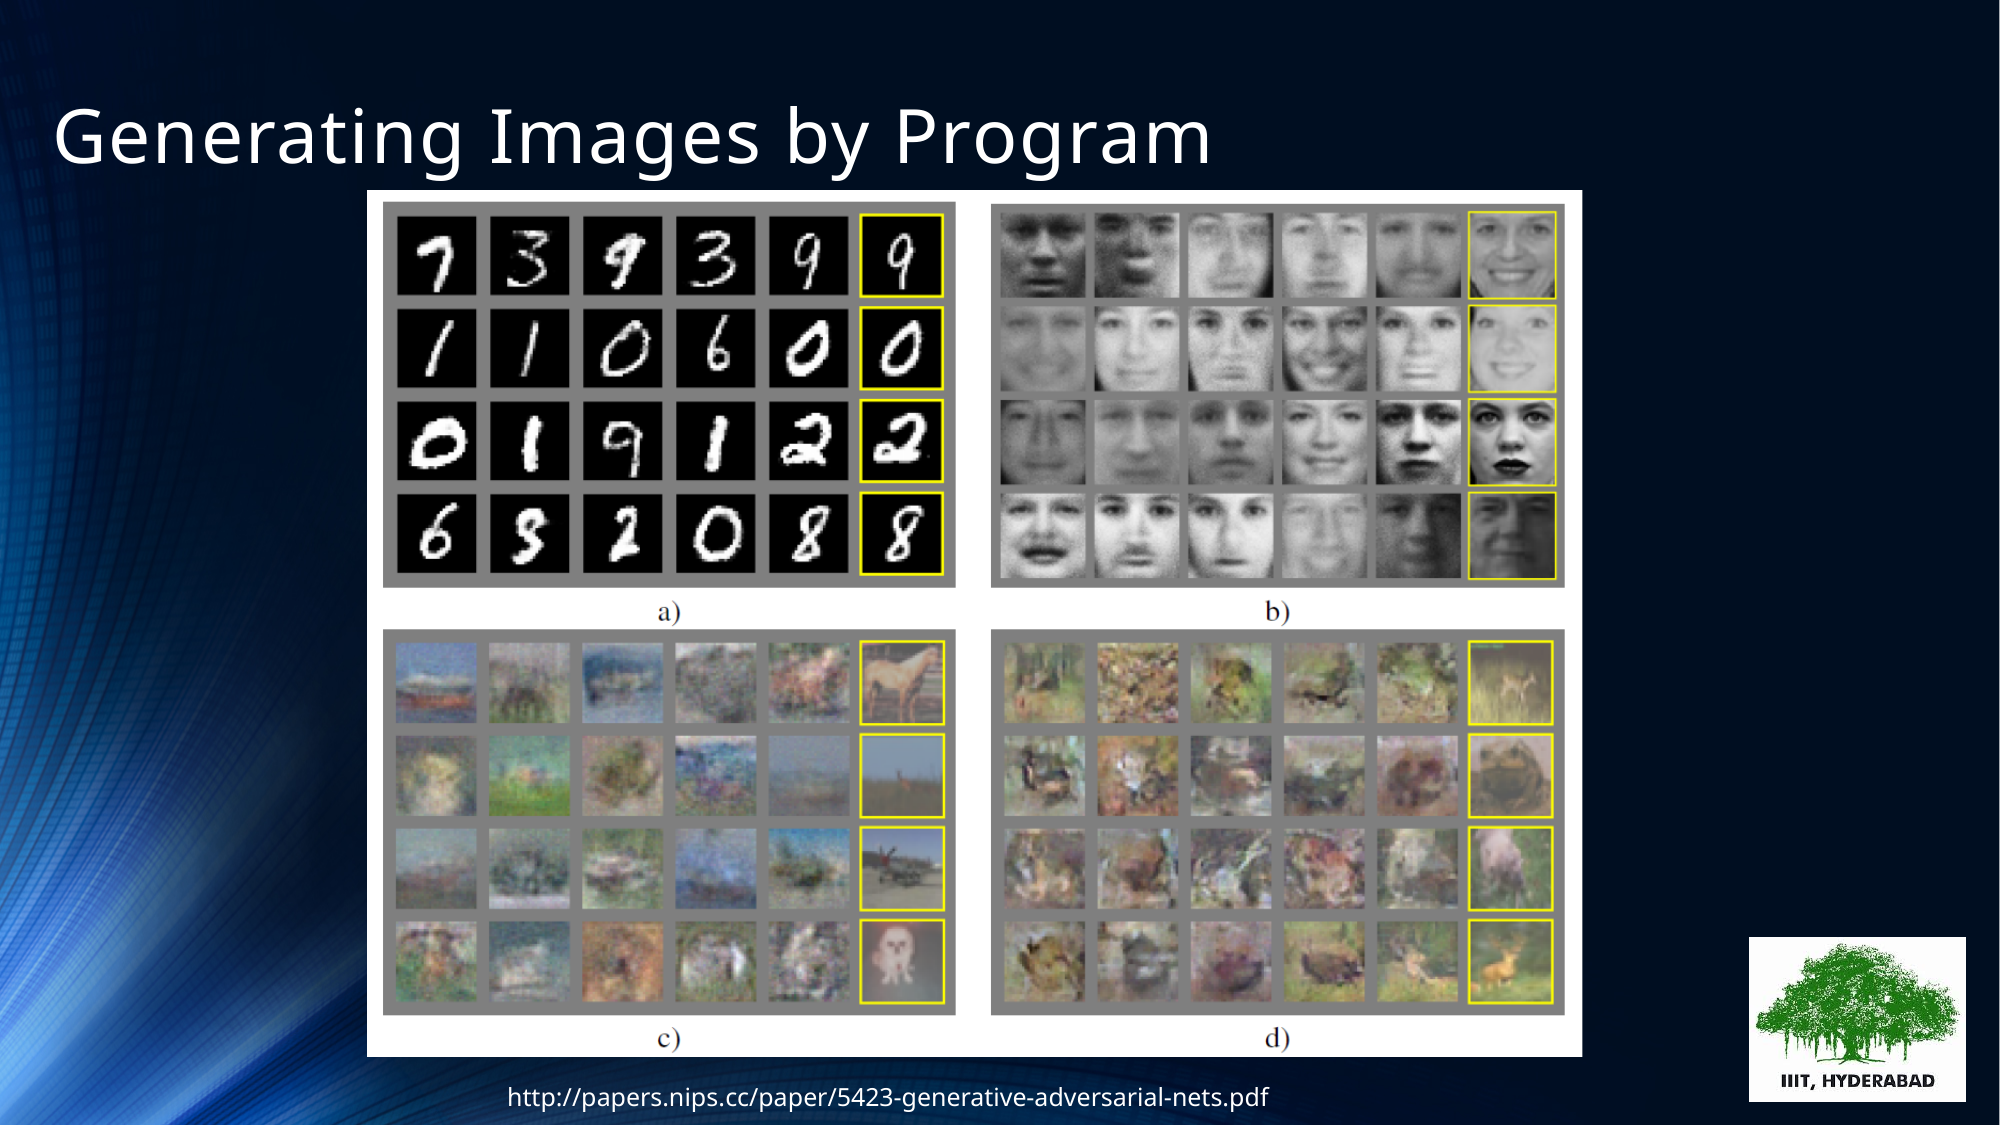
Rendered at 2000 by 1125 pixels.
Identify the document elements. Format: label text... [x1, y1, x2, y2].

title Generating Images by Program [37, 50, 1913, 188]
picture [0, 0, 2000, 1125]
text_box http://papers.nips.cc/paper/5423-generative-adversarial-nets.pdf [492, 1073, 1285, 1119]
